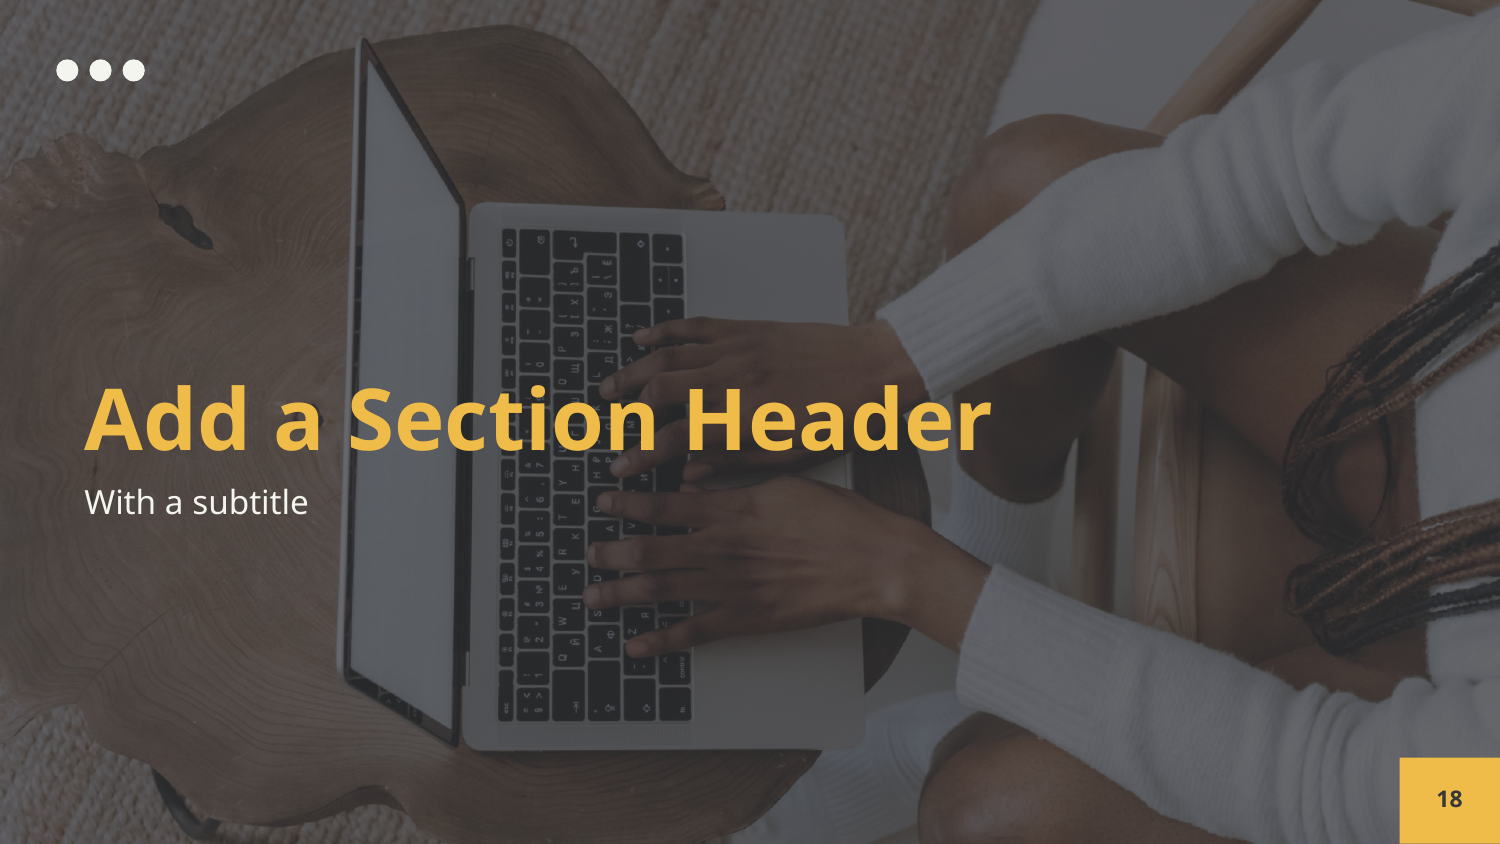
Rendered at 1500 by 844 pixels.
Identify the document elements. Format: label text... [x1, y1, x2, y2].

subtitle With a subtitle [84, 474, 996, 520]
slide_number 18 [1399, 757, 1500, 844]
title Add a Section Header [84, 371, 996, 474]
